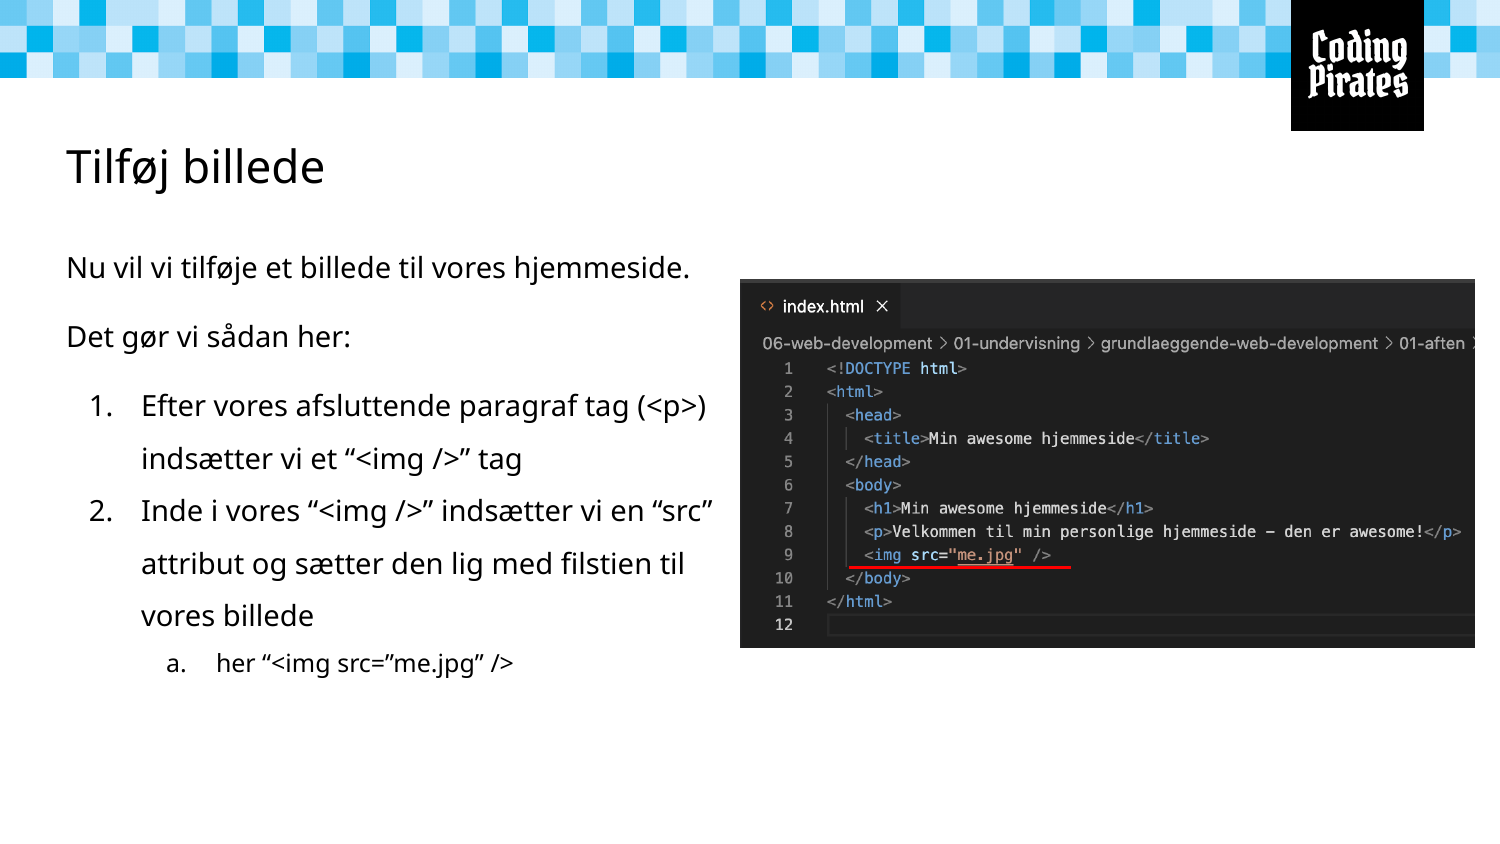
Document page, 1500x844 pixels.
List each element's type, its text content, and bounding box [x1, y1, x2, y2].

title Tilføj billede [51, 123, 1477, 217]
picture [0, 0, 1500, 123]
list Nu vil vi tilføje et billede til vores hjemmeside. Det gør vi sådan her: Efter vores afsluttende paragraf tag (<p>) indsætter vi et “<img />” tag Inde i vores “<img />” indsætter vi en “src” attribut og sætter den lig med filstien til vores billede her “<img src=”me.jpg” /> [51, 216, 741, 803]
picture [739, 279, 1476, 648]
